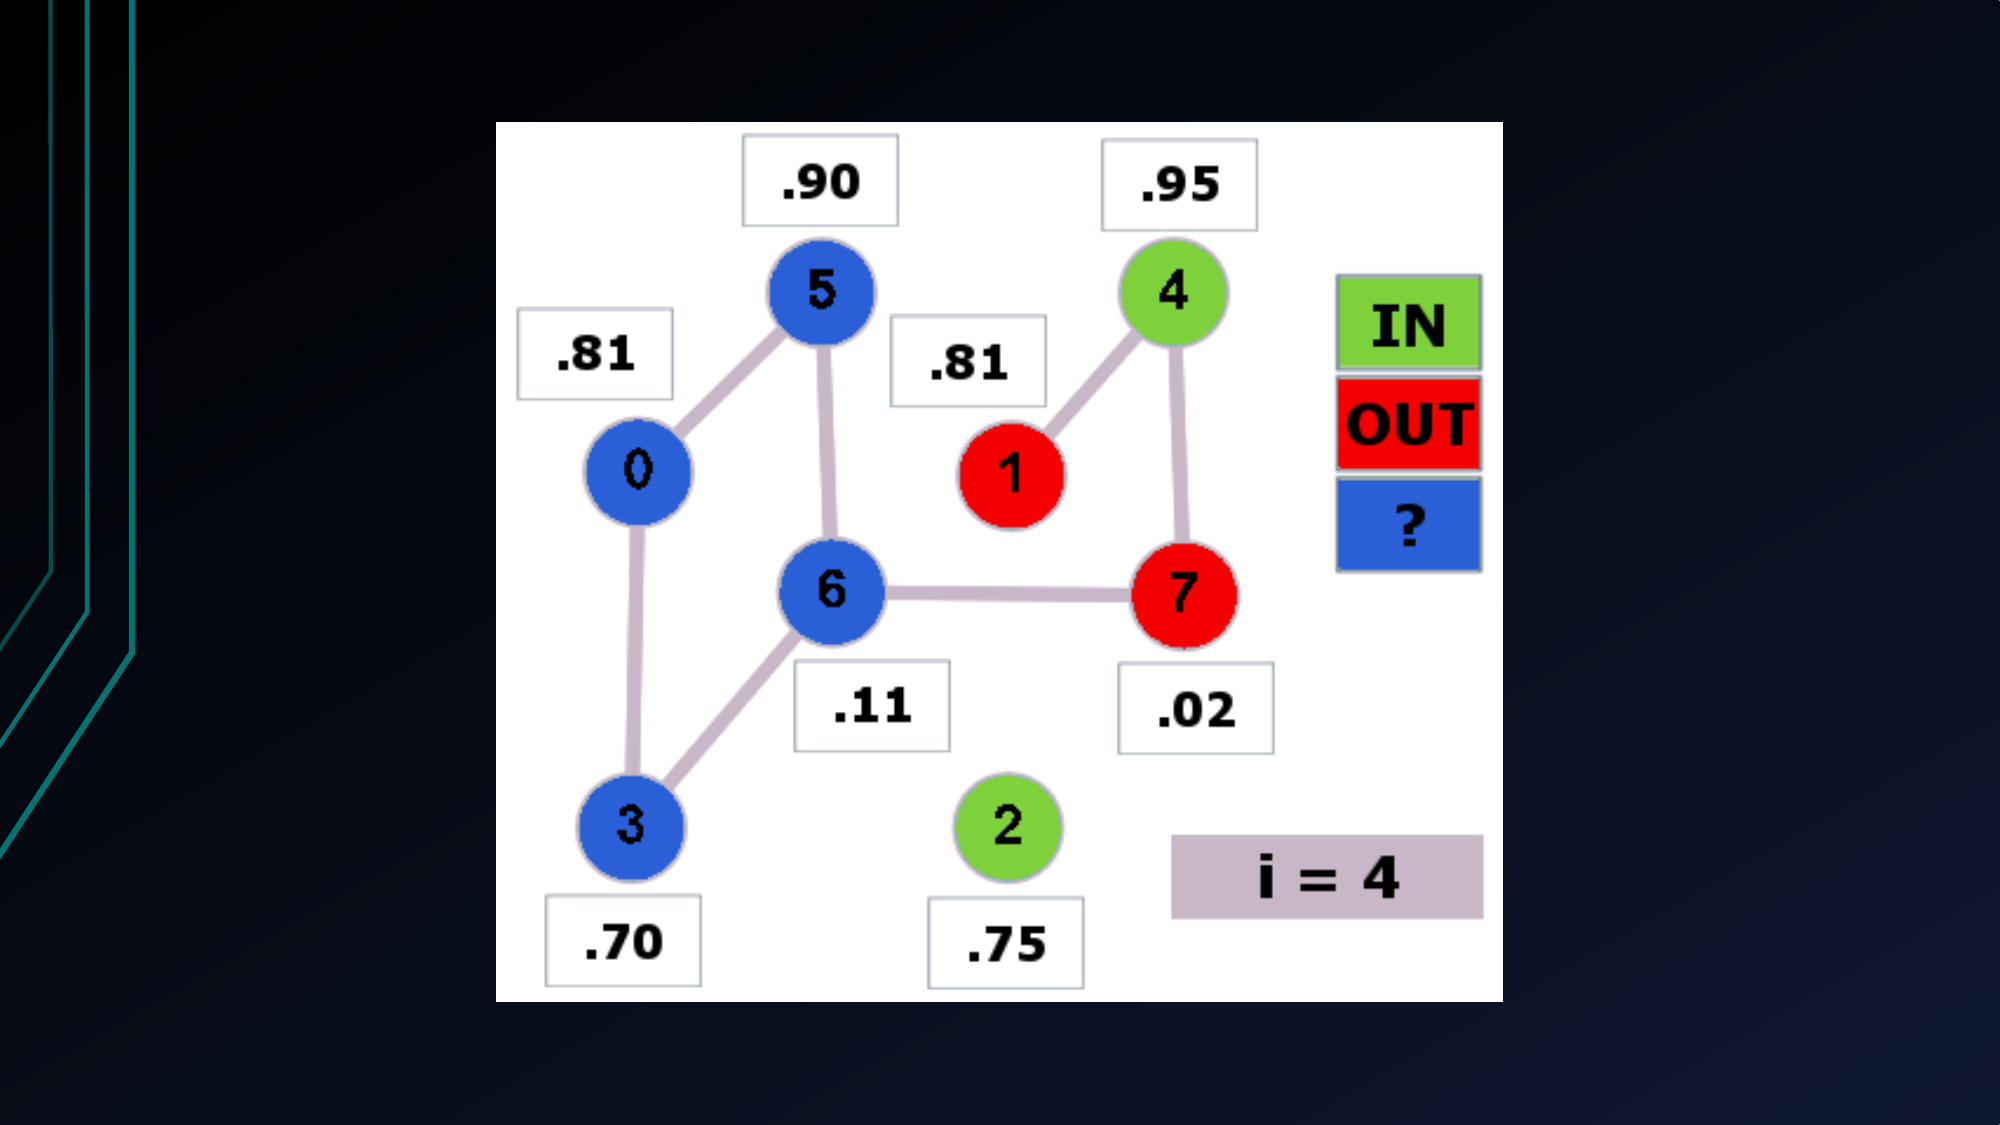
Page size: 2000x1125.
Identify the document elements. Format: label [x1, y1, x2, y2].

picture [496, 122, 1503, 1003]
